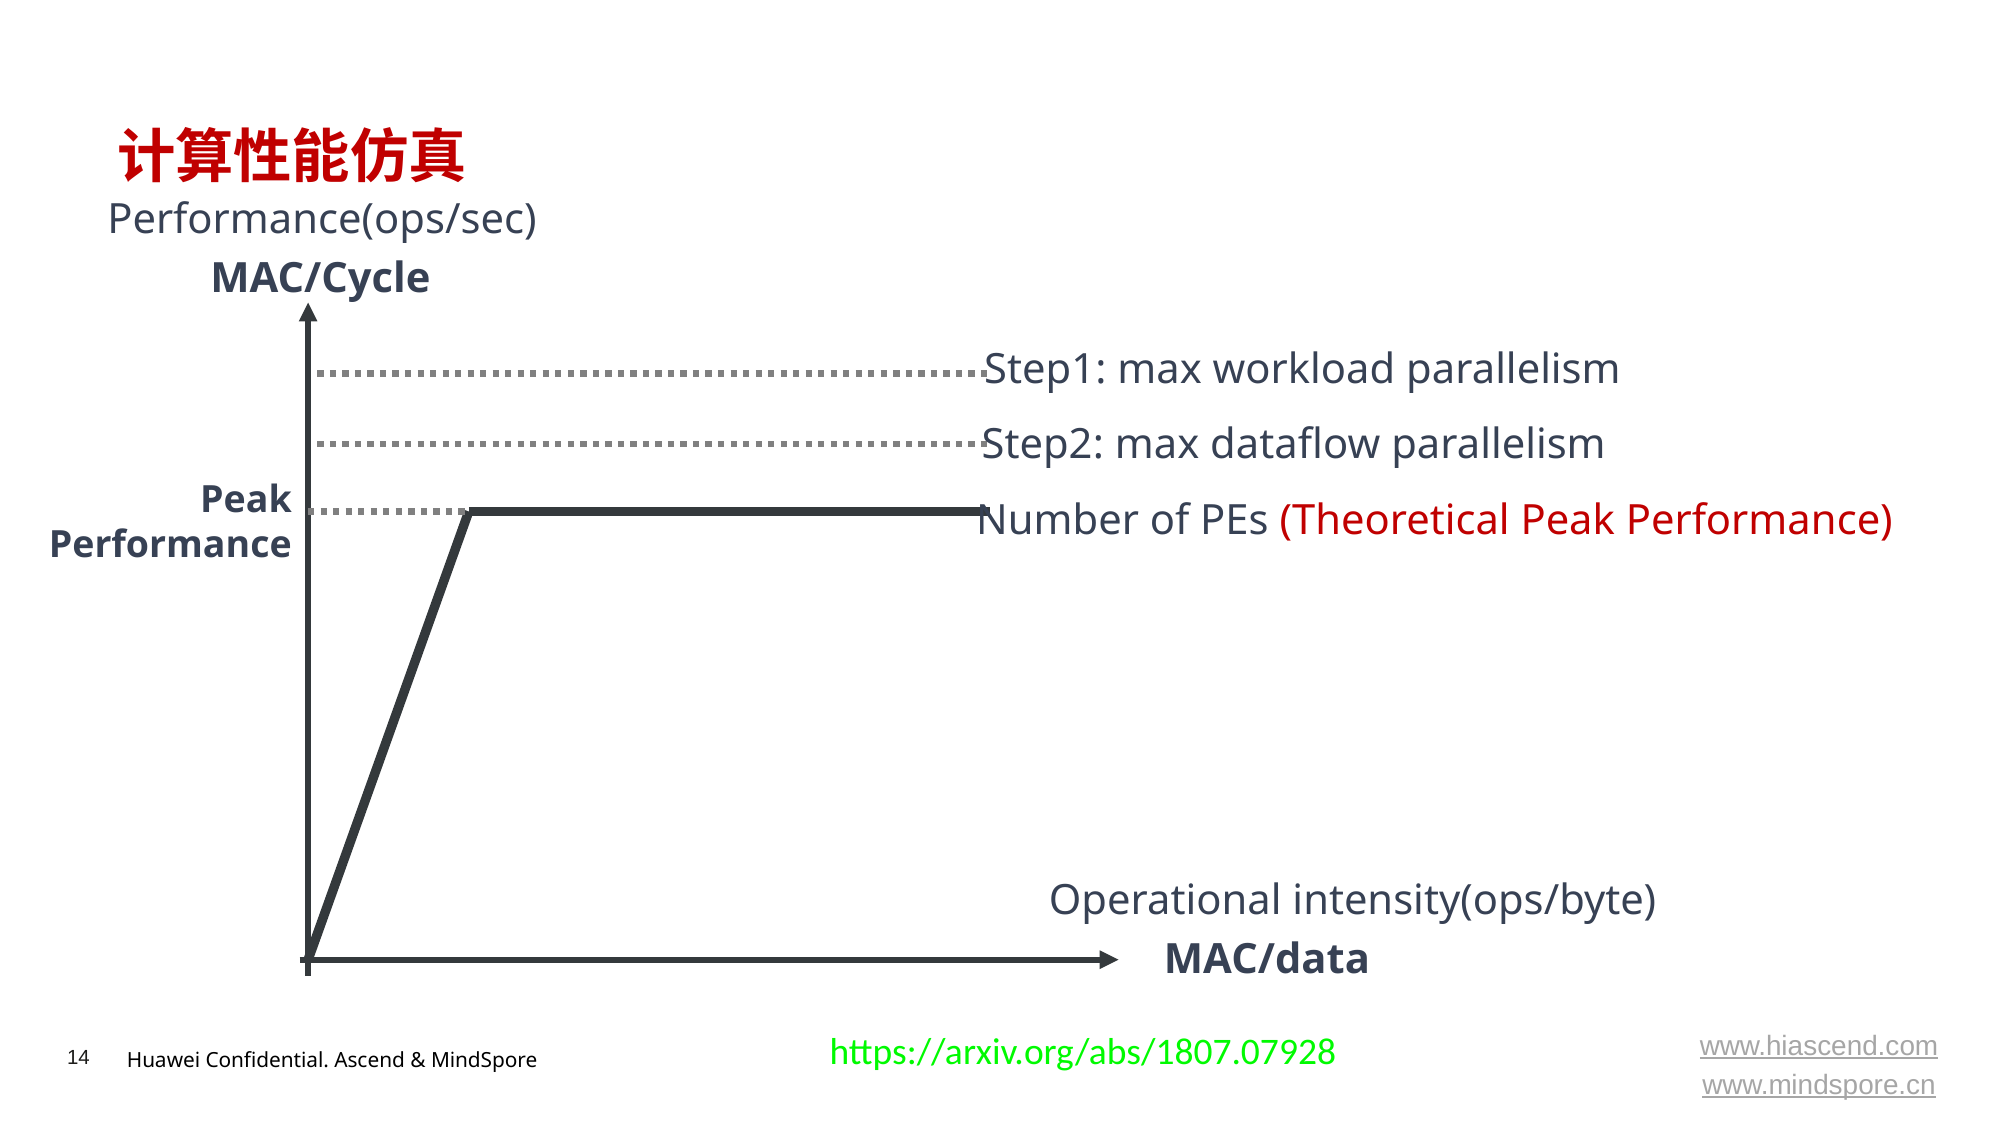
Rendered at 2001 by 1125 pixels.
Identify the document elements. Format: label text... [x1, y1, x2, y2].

title 计算性能仿真 [102, 111, 1901, 209]
text_box https://arxiv.org/abs/1807.07928 [814, 1019, 1352, 1080]
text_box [307, 518, 469, 960]
text_box Performance(ops/sec) [92, 184, 552, 250]
text_box Step2: max dataflow parallelism [966, 409, 1621, 475]
text_box MAC/Cycle [195, 250, 446, 309]
text_box Operational intensity(ops/byte) [1034, 865, 1672, 930]
text_box Number of PEs (Theoretical Peak Performance) [961, 485, 1908, 550]
text_box MAC/data [1149, 930, 1385, 989]
text_box Peak Performance [33, 467, 303, 573]
text_box Step1: max workload parallelism [969, 334, 1636, 399]
